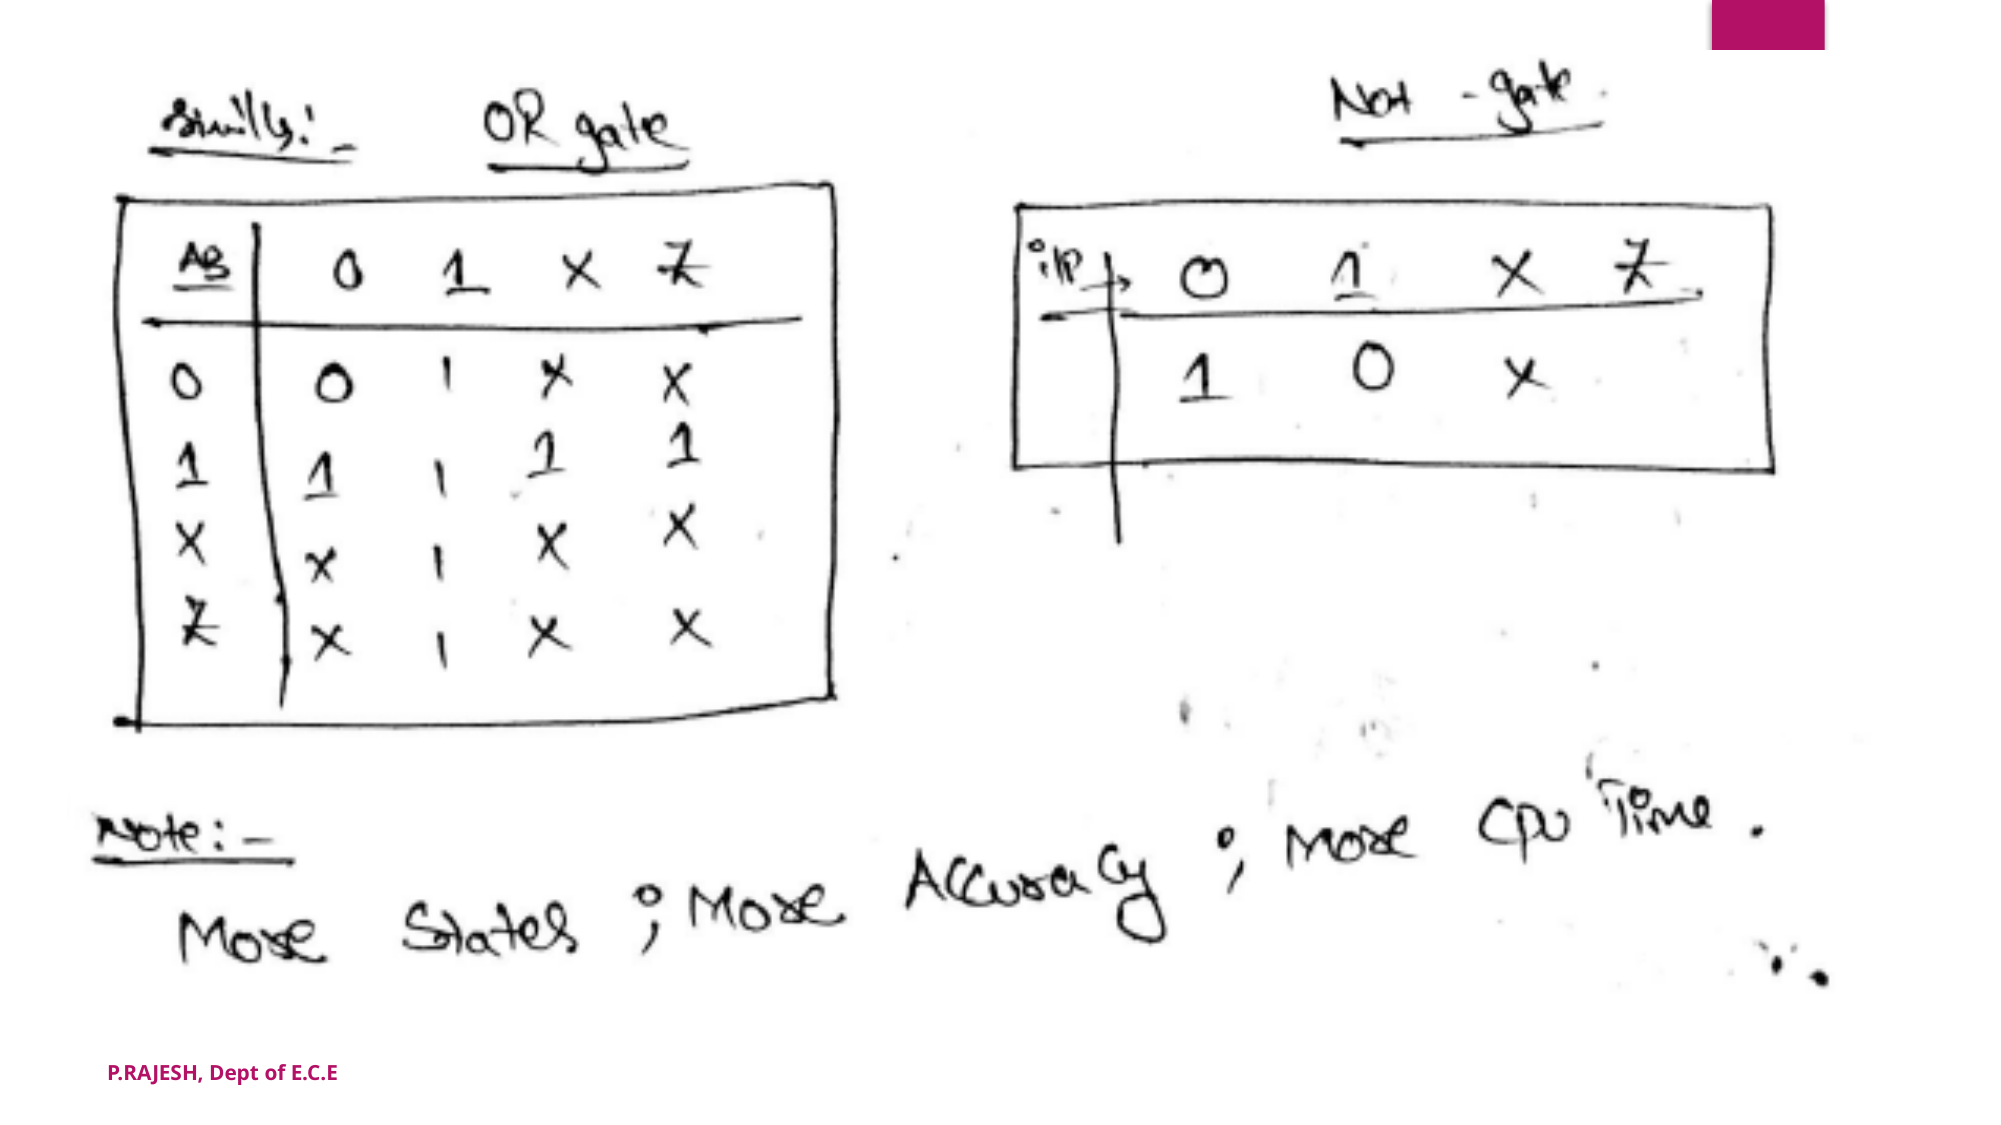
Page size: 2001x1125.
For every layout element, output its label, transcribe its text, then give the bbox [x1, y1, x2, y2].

footer P.RAJESH, Dept of E.C.E [92, 1048, 726, 1099]
picture [67, 49, 1946, 1017]
